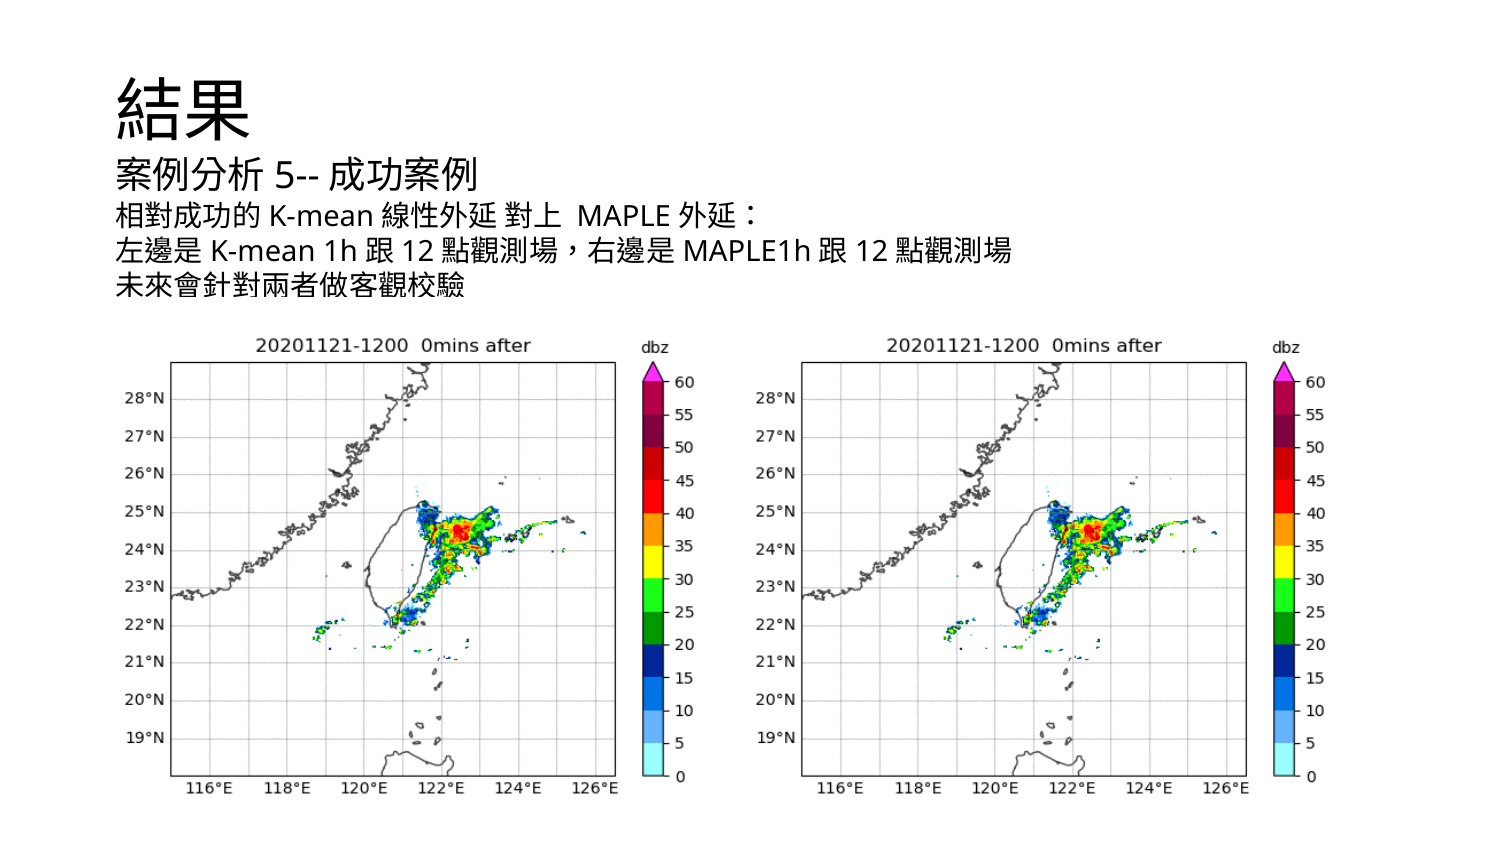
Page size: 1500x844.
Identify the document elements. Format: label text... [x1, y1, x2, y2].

text_box 相對成功的K-mean線性外延 對上 MAPLE外延： 左邊是K-mean 1h跟12點觀測場，右邊是MAPLE1h跟12點觀測場 未來會針對兩者做客觀校驗 [100, 182, 1101, 295]
text_box 結果 案例分析5--成功案例 [100, 61, 1475, 211]
picture [67, 297, 1433, 835]
